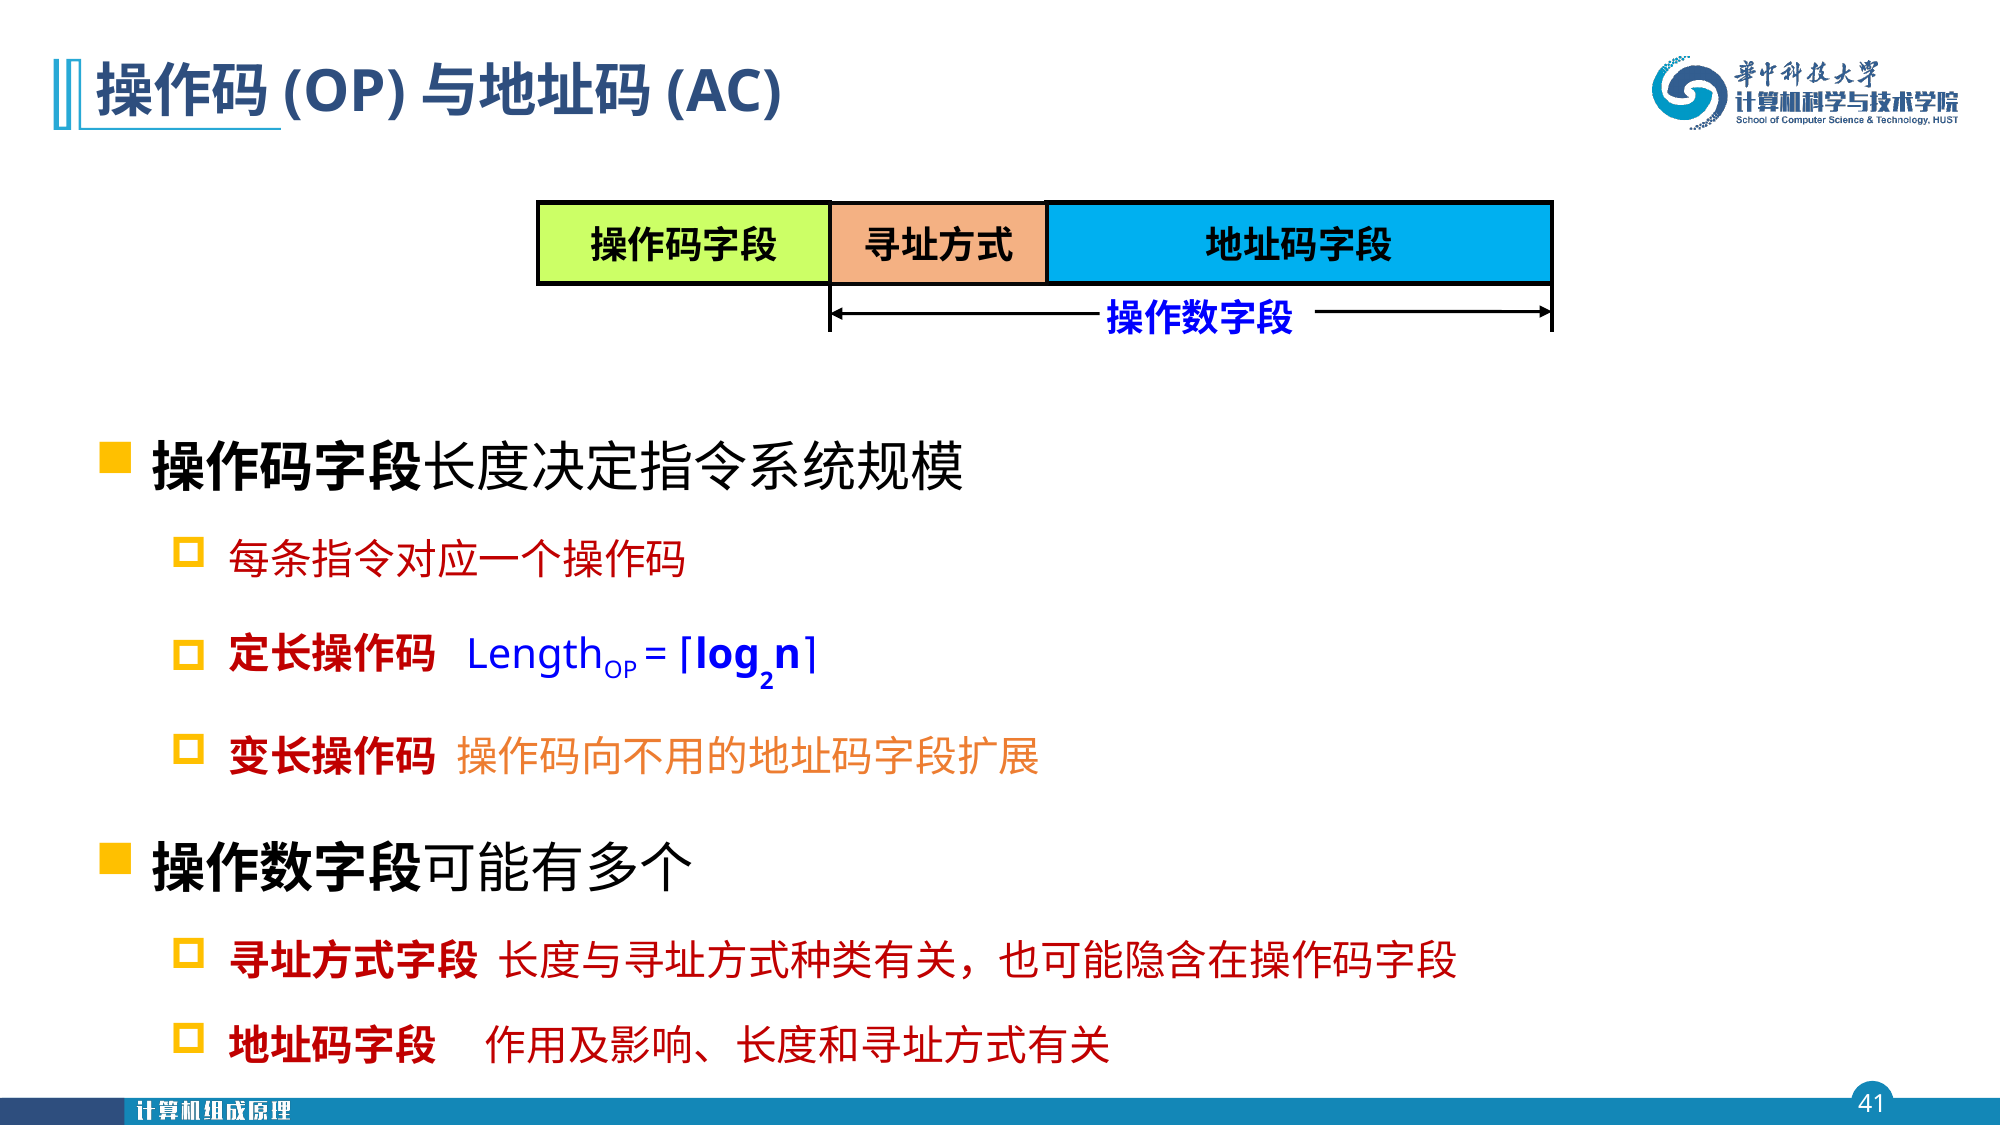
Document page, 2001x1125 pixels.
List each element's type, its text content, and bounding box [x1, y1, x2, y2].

picture [1805, 56, 1958, 130]
list 操作码字段长度决定指令系统规模 每条指令对应一个操作码 定长操作码 LengthOP = ⌈log2n⌉ 变长操作码 操作码向不用的地址码字段扩展 操作数字段可能有多个 寻址方式字段 长度与寻址方式种类有关，也可能隐含在操作码字段 地址码字段 作用及影响、长度和寻址方式有关 [80, 391, 1877, 1111]
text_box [538, 202, 1553, 347]
title 操作码(OP)与地址码(AC) [80, 42, 1805, 144]
